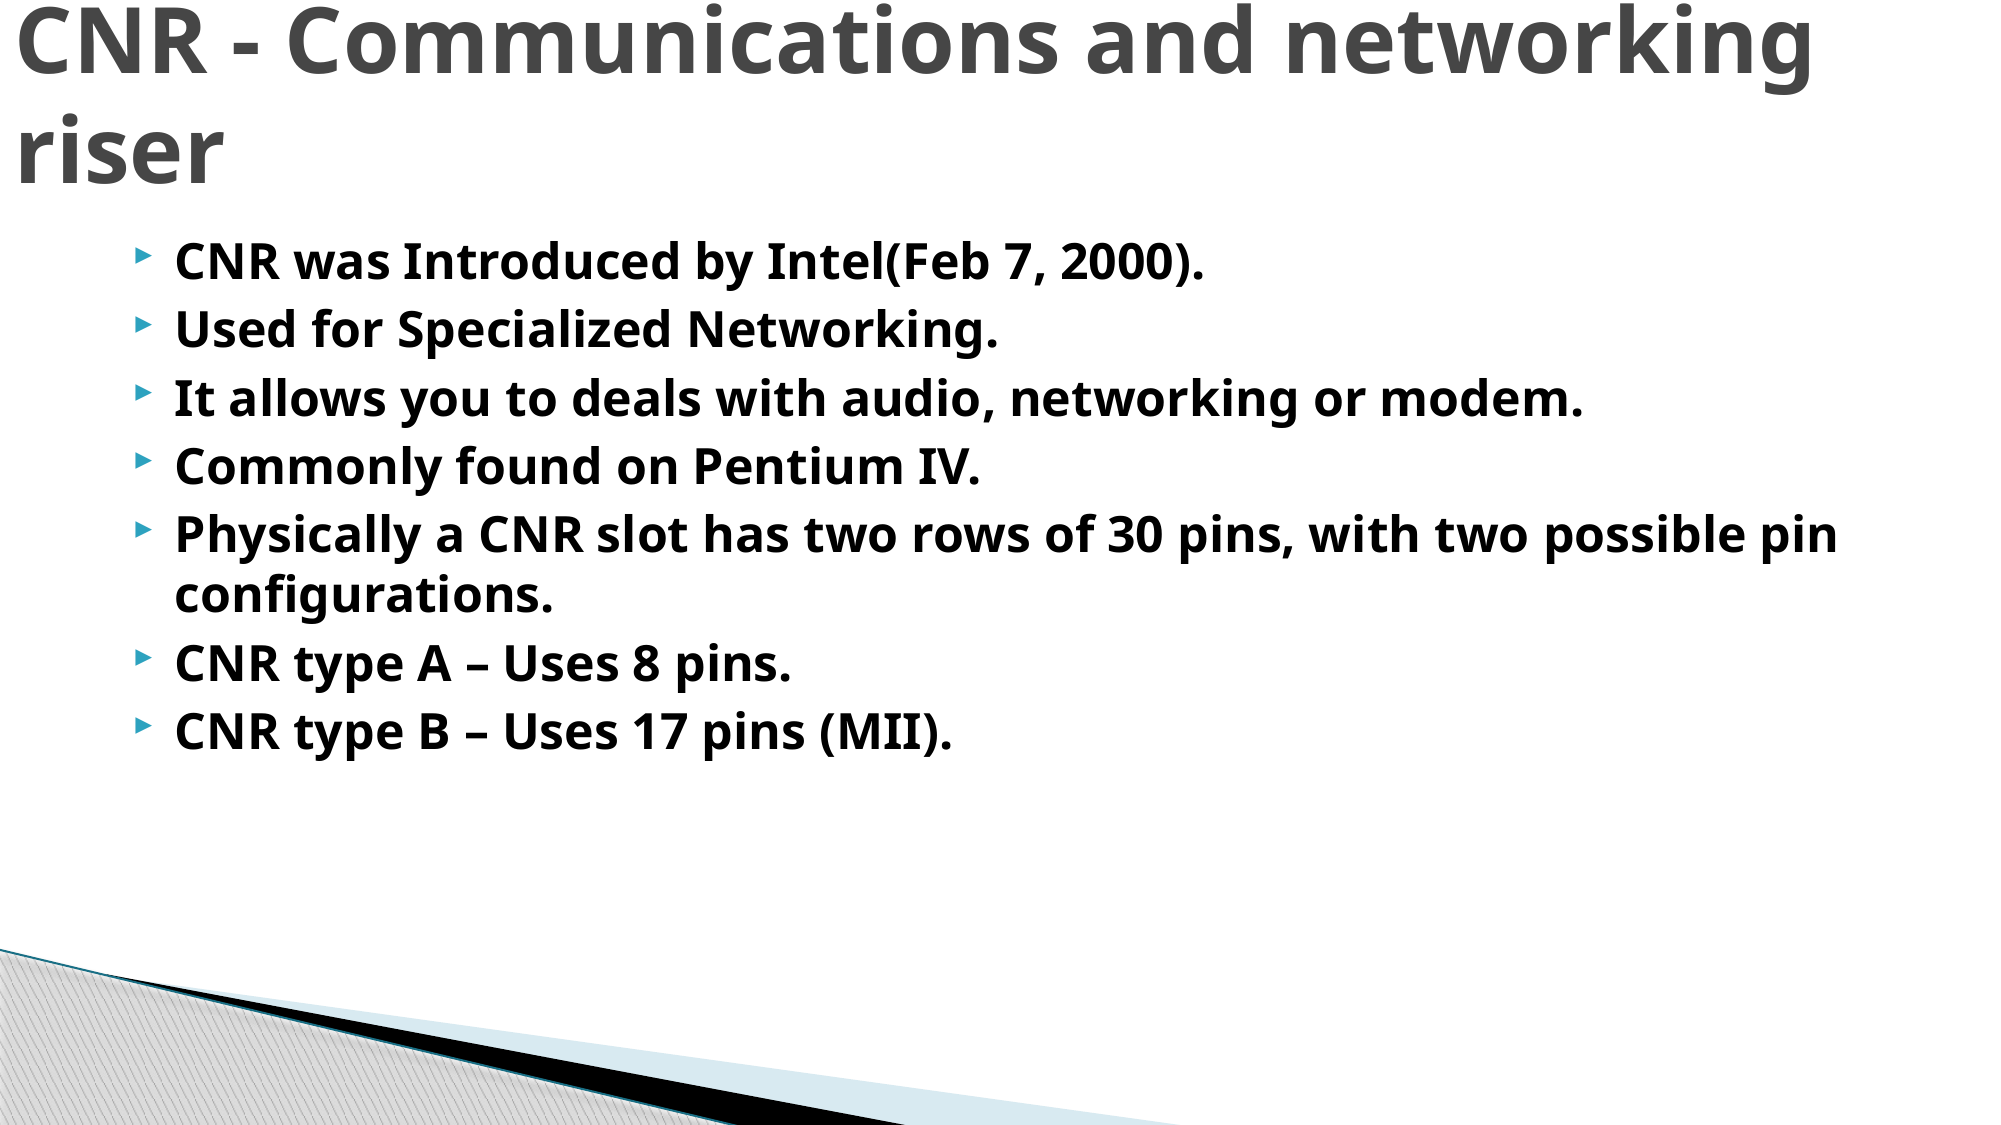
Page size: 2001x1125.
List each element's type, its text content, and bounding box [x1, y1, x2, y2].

title CNR - Communications and networking riser [0, 52, 2000, 241]
list CNR was Introduced by Intel(Feb 7, 2000). Used for Specialized Networking. It allows you to deals with audio, networking or modem. Commonly found on Pentium IV. Physically a CNR slot has two rows of 30 pins, with two possible pin configurations. CNR type A – Uses 8 pins. CNR type B – Uses 17 pins (MII). [99, 241, 1900, 965]
